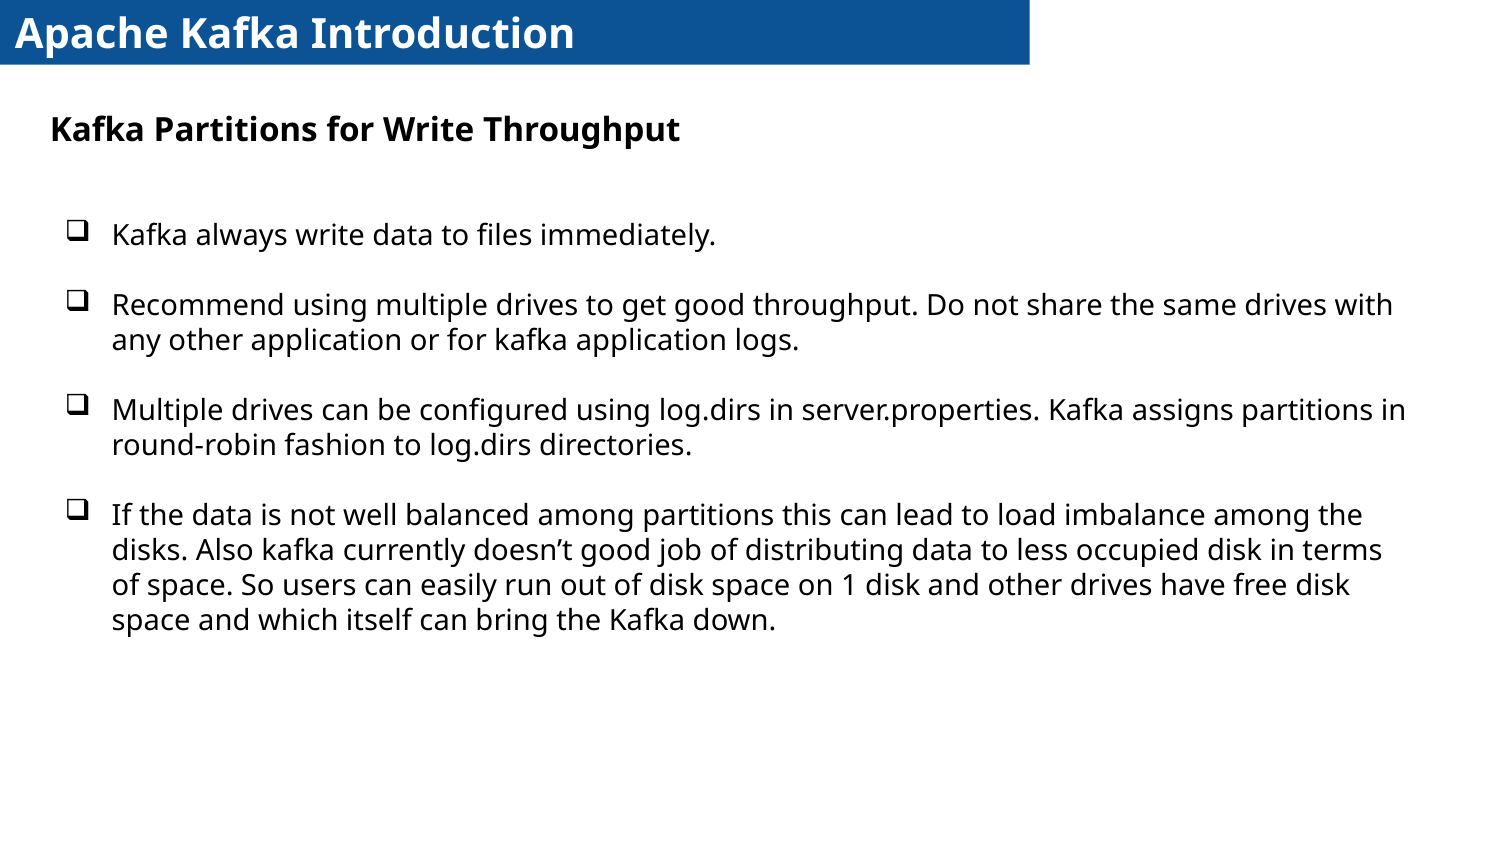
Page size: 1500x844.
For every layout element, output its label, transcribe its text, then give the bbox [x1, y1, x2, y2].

text_box Apache Kafka Introduction [0, 0, 1030, 65]
text_box Kafka always write data to files immediately. Recommend using multiple drives to get good throughput. Do not share the same drives with any other application or for kafka application logs. Multiple drives can be configured using log.dirs in server.properties. Kafka assigns partitions in round-robin fashion to log.dirs directories. If the data is not well balanced among partitions this can lead to load imbalance among the disks. Also kafka currently doesn’t good job of distributing data to less occupied disk in terms of space. So users can easily run out of disk space on 1 disk and other drives have free disk space and which itself can bring the Kafka down. [50, 209, 1425, 644]
text_box Kafka Partitions for Write Throughput [14, 80, 767, 156]
